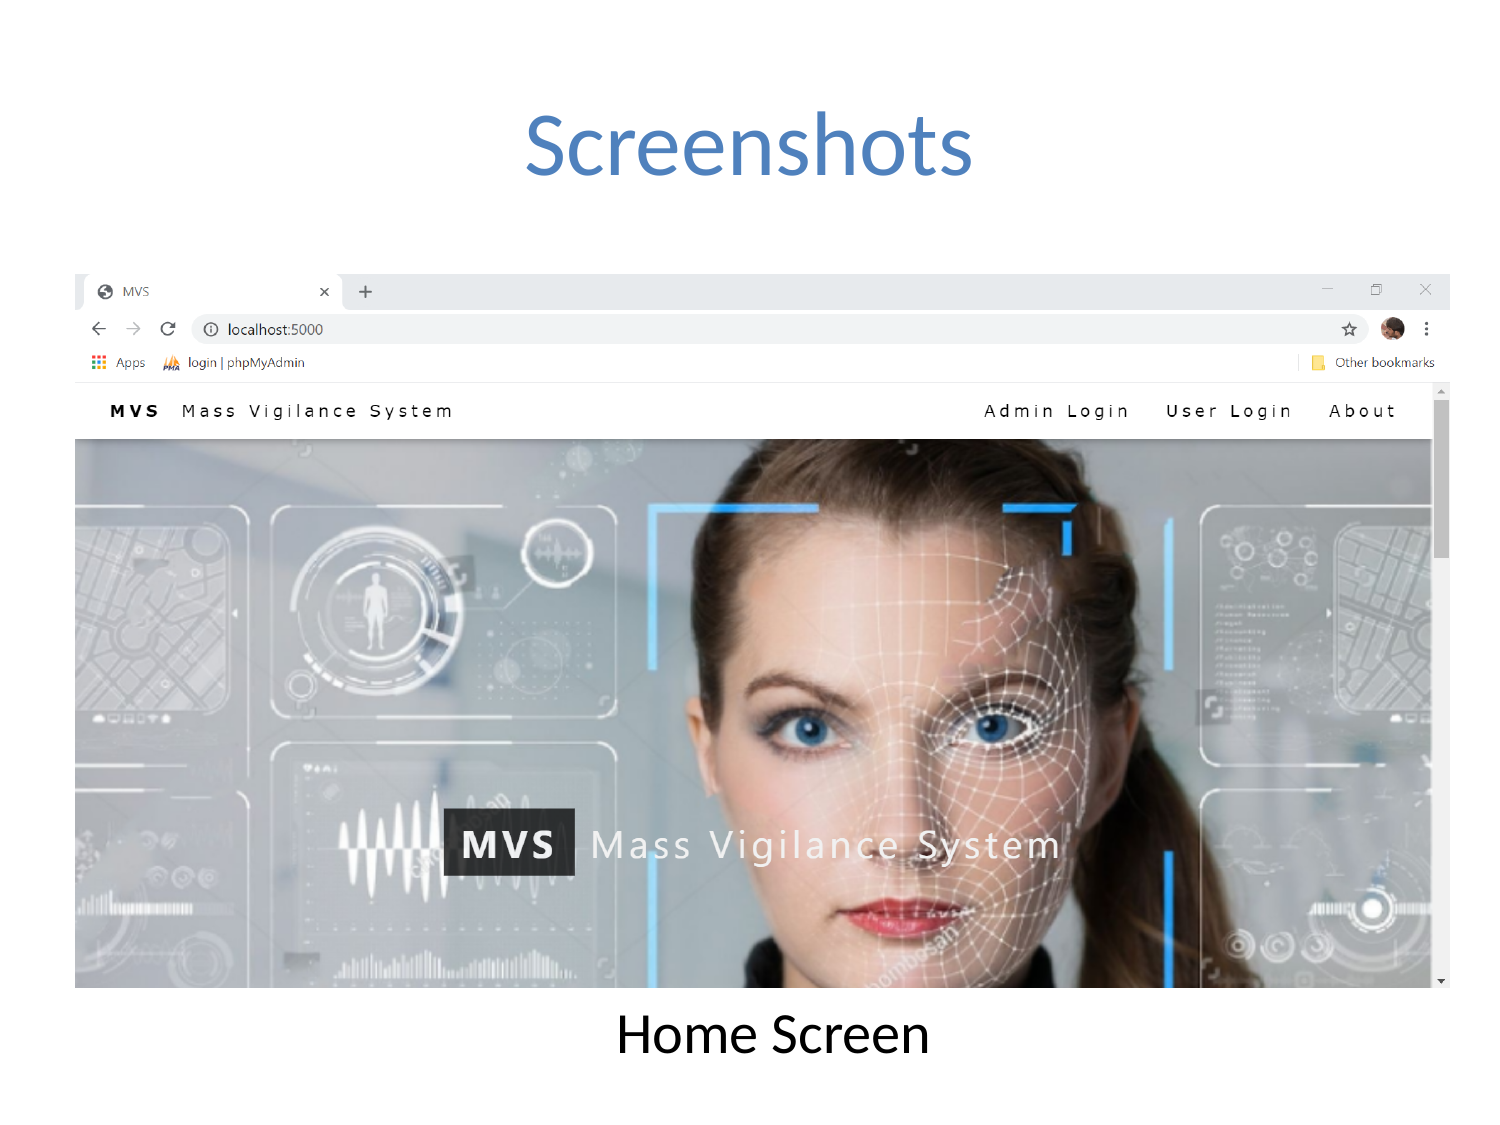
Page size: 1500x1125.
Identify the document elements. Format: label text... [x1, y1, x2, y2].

title Screenshots [75, 45, 1425, 233]
list Home Screen [137, 997, 1425, 1088]
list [74, 274, 1451, 988]
